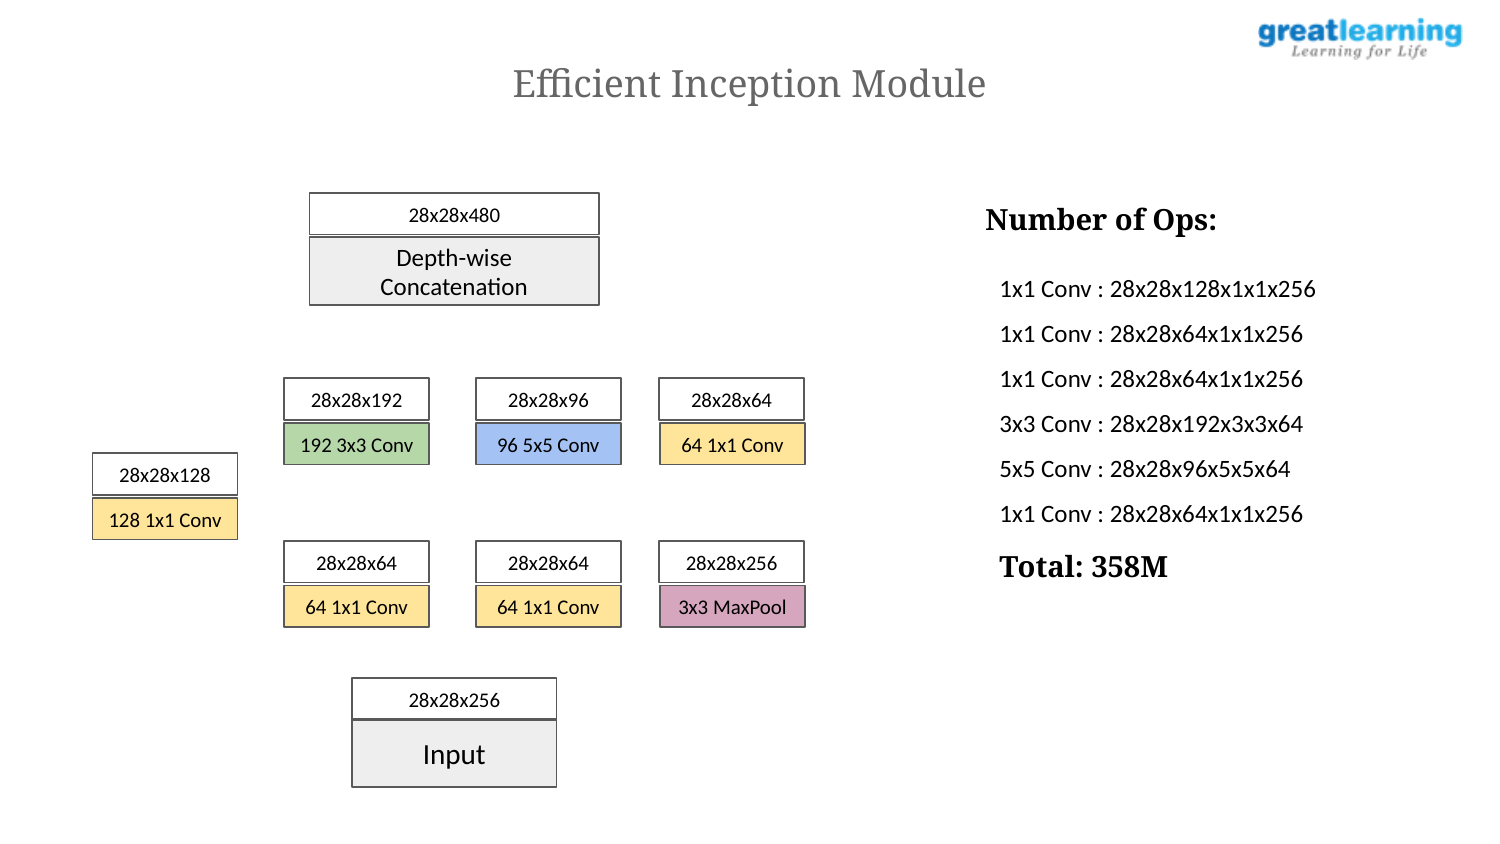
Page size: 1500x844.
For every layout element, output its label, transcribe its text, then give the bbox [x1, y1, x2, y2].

text_box Number of Ops: [970, 186, 1420, 243]
text_box 28x28x192 [284, 378, 430, 421]
text_box 28x28x64 [659, 378, 805, 421]
text_box 64 1x1 Conv [475, 585, 621, 628]
text_box 28x28x64 [475, 540, 621, 583]
text_box 192 3x3 Conv [284, 422, 430, 465]
text_box Total: 358M [984, 533, 1434, 590]
text_box 64 1x1 Conv [659, 422, 805, 465]
text_box 3x3 MaxPool [659, 585, 805, 628]
text_box Efficient Inception Module [154, 61, 1346, 104]
text_box 1x1 Conv : 28x28x128x1x1x256 1x1 Conv : 28x28x64x1x1x256 1x1 Conv : 28x28x64x1x1x256 3x3 Conv : 28x28x192x3x3x64 5x5 Conv : 28x28x96x5x5x64 1x1 Conv : 28x28x64x1x1x256 [984, 242, 1434, 479]
text_box 96 5x5 Conv [475, 422, 621, 465]
text_box 28x28x256 [659, 540, 805, 583]
text_box 128 1x1 Conv [92, 497, 238, 540]
text_box Input [352, 721, 557, 787]
text_box 28x28x480 [309, 192, 599, 235]
text_box 28x28x96 [475, 378, 621, 421]
text_box 28x28x256 [352, 678, 557, 721]
text_box Depth-wise Concatenation [309, 236, 599, 306]
text_box 64 1x1 Conv [284, 585, 430, 628]
text_box 28x28x128 [92, 453, 238, 496]
picture [1258, 17, 1463, 60]
text_box 28x28x64 [284, 540, 430, 583]
